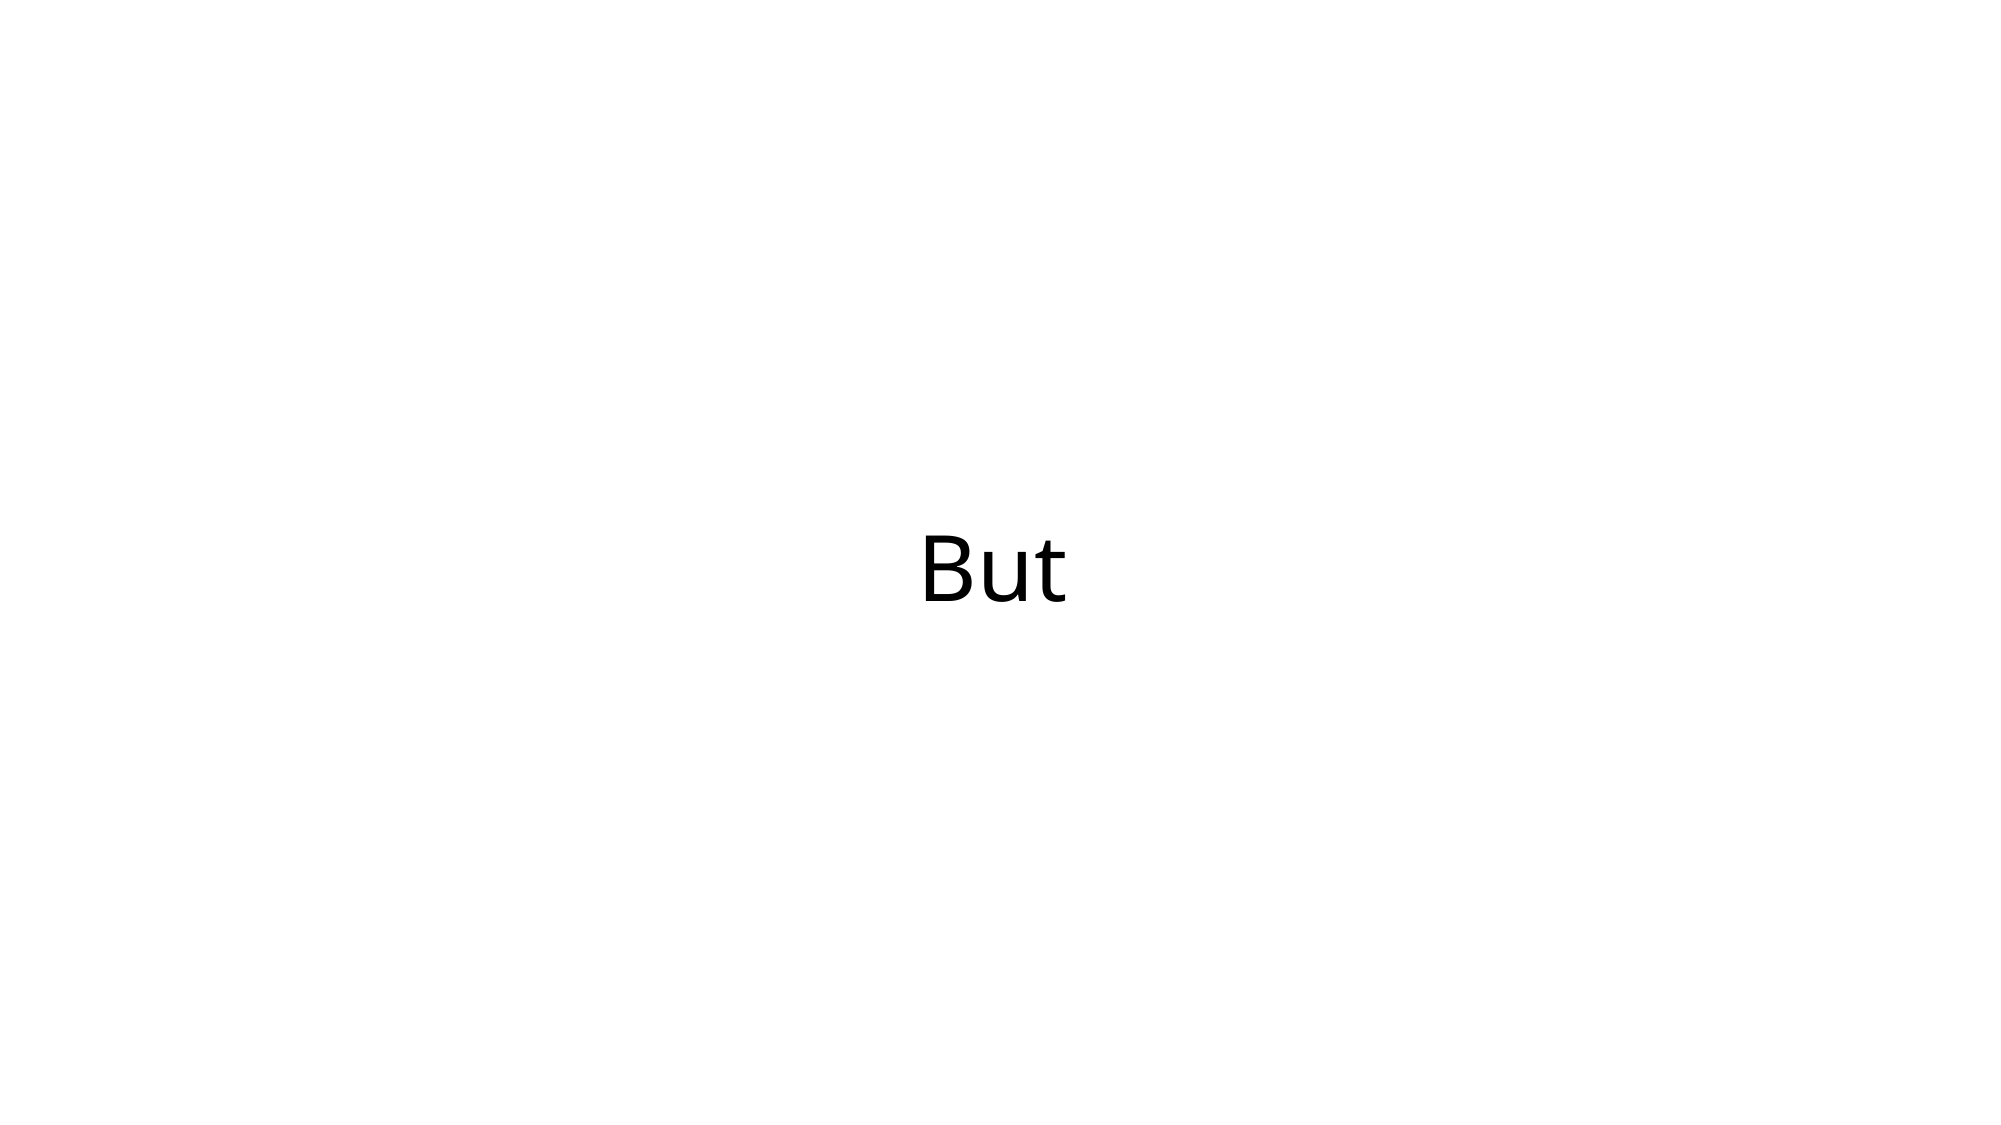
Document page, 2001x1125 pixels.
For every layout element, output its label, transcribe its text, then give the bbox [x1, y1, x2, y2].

title But [130, 463, 1856, 681]
